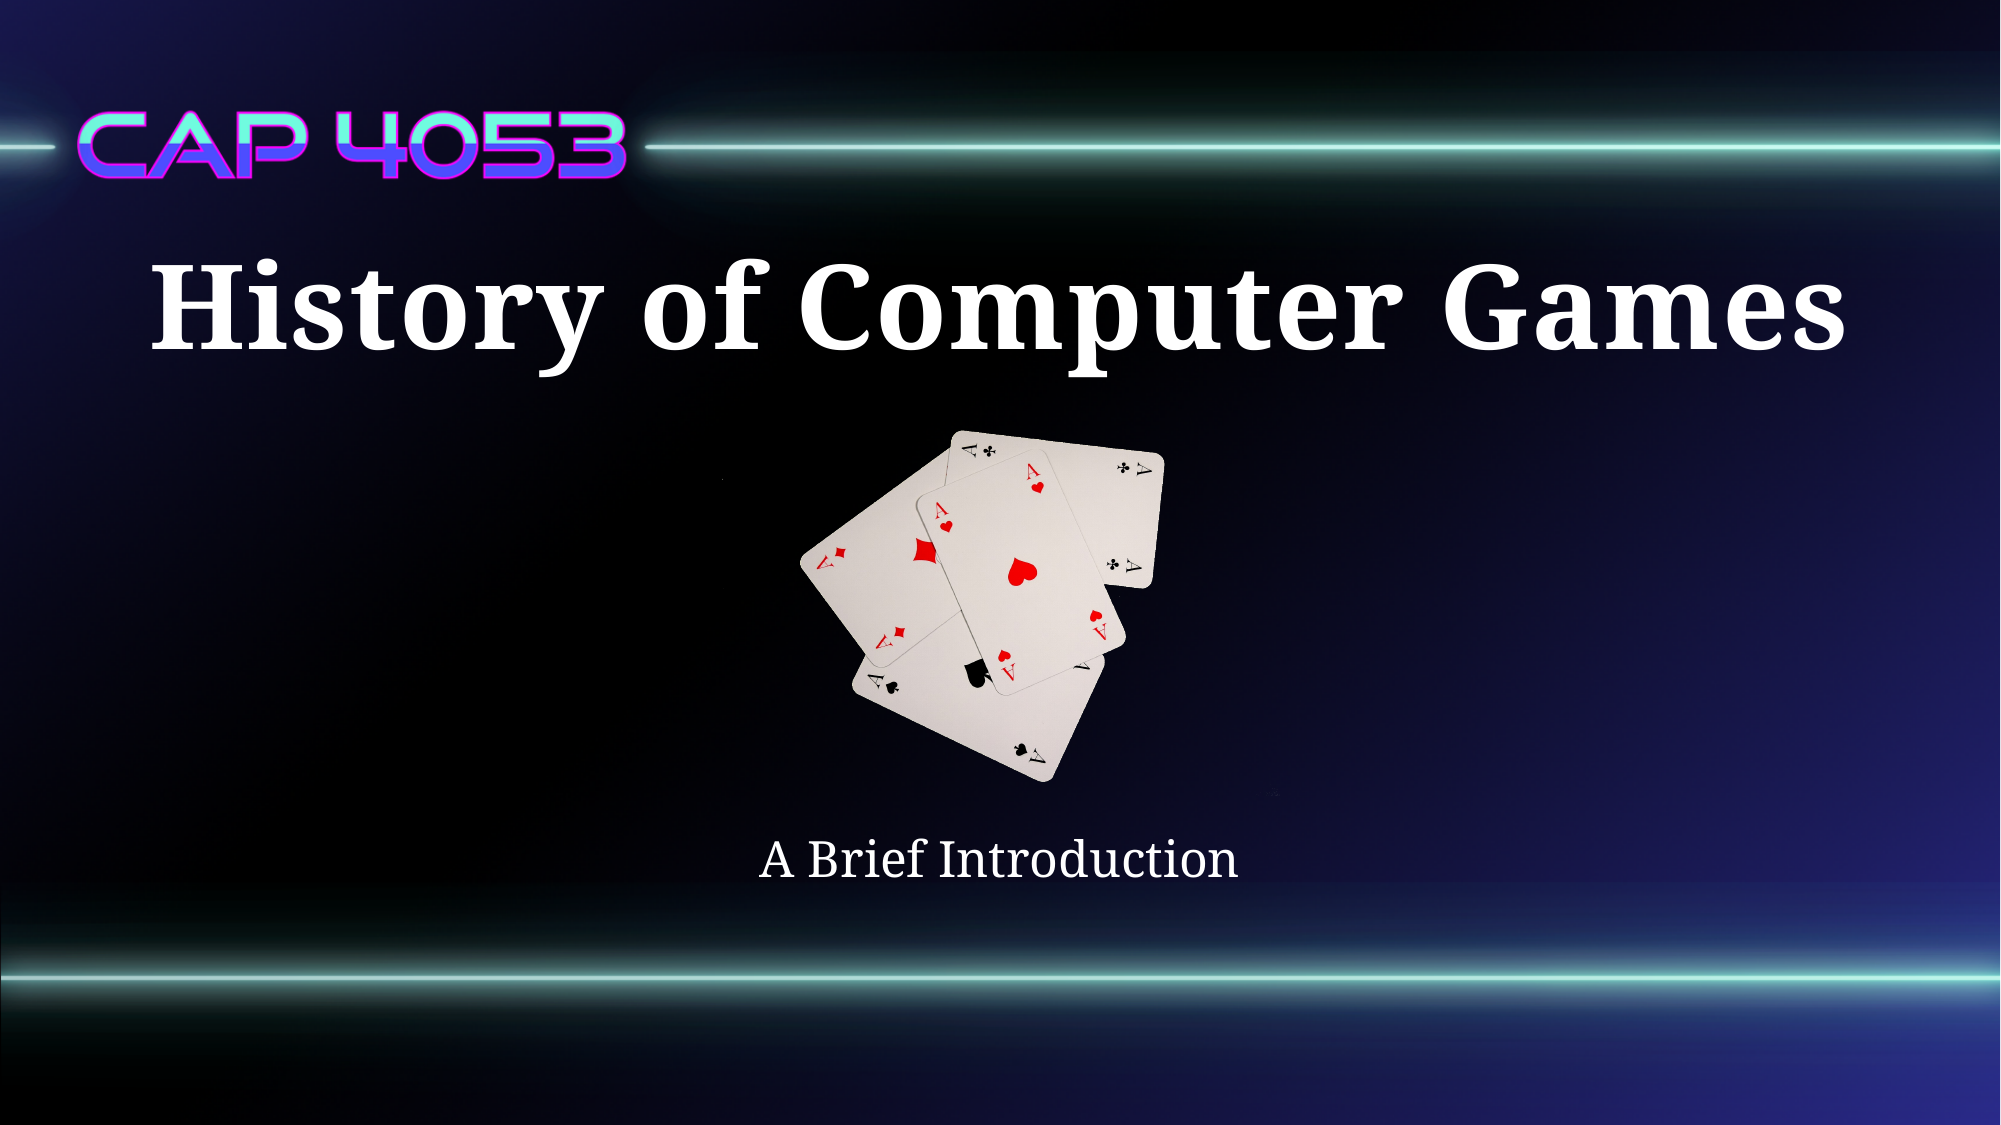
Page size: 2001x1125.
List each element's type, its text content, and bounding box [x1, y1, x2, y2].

title History of Computer Games [120, 250, 1880, 381]
picture [0, 0, 2001, 1125]
list A Brief Introduction [144, 820, 1856, 896]
